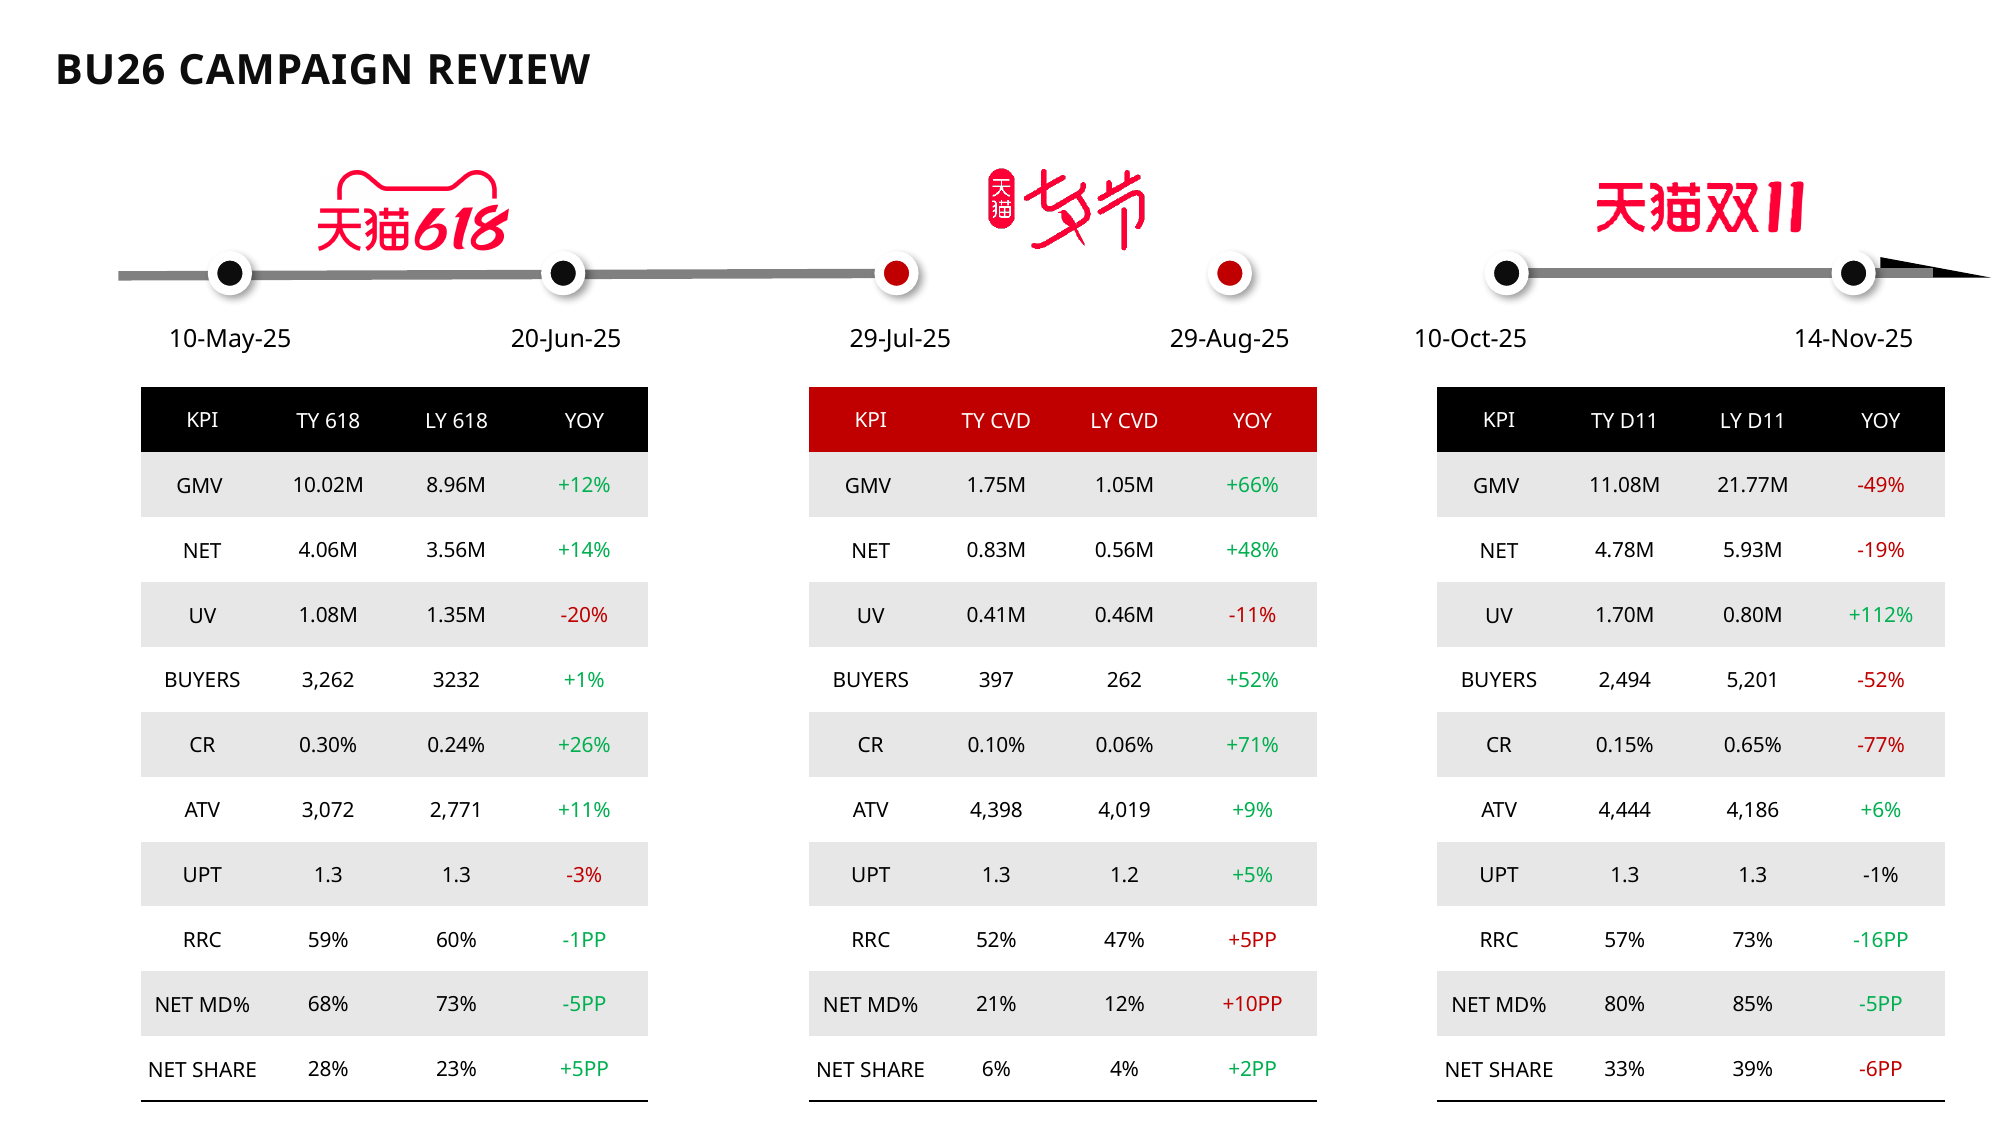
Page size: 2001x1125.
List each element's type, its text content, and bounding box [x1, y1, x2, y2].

table_cell 1.3 [264, 842, 392, 906]
table_cell 52% [932, 906, 1061, 971]
table_cell +5PP [520, 1036, 648, 1100]
picture [317, 170, 509, 251]
table_cell +9% [1189, 777, 1317, 842]
table_cell -16PP [1817, 906, 1945, 971]
table_cell 3232 [392, 647, 520, 712]
table_header YOY [1189, 387, 1317, 452]
table_cell 0.15% [1561, 712, 1689, 777]
table_cell 0.65% [1689, 712, 1817, 777]
table_cell 0.10% [932, 712, 1061, 777]
table_cell -49% [1817, 452, 1945, 517]
table_cell +5PP [1189, 906, 1317, 971]
table_cell 1.3 [392, 842, 520, 906]
table_cell 1.75M [932, 452, 1061, 517]
table_cell 1.70M [1561, 582, 1689, 647]
table_cell GMV [141, 452, 264, 517]
table_cell NET SHARE [1437, 1036, 1561, 1100]
table_header LY 618 [392, 387, 520, 452]
table_cell 59% [264, 906, 392, 971]
table_cell -5PP [1817, 971, 1945, 1036]
text_box [1211, 254, 1249, 273]
table_cell NET MD% [141, 971, 264, 1036]
table_cell 39% [1689, 1036, 1817, 1100]
table_cell 3.56M [392, 517, 520, 582]
table_cell ATV [1437, 777, 1561, 842]
text_box 20-Jun-25 [495, 315, 637, 360]
table_cell 33% [1561, 1036, 1689, 1100]
table_header YOY [1817, 387, 1945, 452]
table_cell CR [1437, 712, 1561, 777]
table_header KPI [1437, 387, 1561, 452]
table_cell UPT [141, 842, 264, 906]
table_cell 73% [392, 971, 520, 1036]
table_cell RRC [141, 906, 264, 971]
table_cell 12% [1061, 971, 1189, 1036]
table_cell -11% [1189, 582, 1317, 647]
table_cell NET MD% [1437, 971, 1561, 1036]
table_cell UV [141, 582, 264, 647]
table_cell 6% [932, 1036, 1061, 1100]
table_header KPI [141, 387, 264, 452]
table_cell +26% [520, 712, 648, 777]
table_cell 1.2 [1061, 842, 1189, 906]
table_cell BUYERS [1437, 647, 1561, 712]
table_cell UV [1437, 582, 1561, 647]
table_cell 0.41M [932, 582, 1061, 647]
table_cell GMV [809, 452, 932, 517]
table_cell NET [809, 517, 932, 582]
table_cell +10PP [1189, 971, 1317, 1036]
table_cell GMV [1437, 452, 1561, 517]
table_cell 21% [932, 971, 1061, 1036]
table_cell 5.93M [1689, 517, 1817, 582]
table_cell BUYERS [141, 647, 264, 712]
table_cell BUYERS [809, 647, 932, 712]
table_cell 1.05M [1061, 452, 1189, 517]
table_header TY CVD [932, 387, 1061, 452]
table_cell +11% [520, 777, 648, 842]
table_cell 47% [1061, 906, 1189, 971]
table_cell +66% [1189, 452, 1317, 517]
table_cell 5,201 [1689, 647, 1817, 712]
table_cell 73% [1689, 906, 1817, 971]
table_header LY D11 [1689, 387, 1817, 452]
table_cell 57% [1561, 906, 1689, 971]
table_cell ATV [141, 777, 264, 842]
table_cell NET SHARE [141, 1036, 264, 1100]
text_box 10-Oct-25 [1398, 315, 1543, 360]
table_cell +6% [1817, 777, 1945, 842]
table_cell 4,444 [1561, 777, 1689, 842]
table_cell CR [809, 712, 932, 777]
table_cell 0.24% [392, 712, 520, 777]
table_cell 4,019 [1061, 777, 1189, 842]
table_cell 1.3 [1689, 842, 1817, 906]
table_cell -3% [520, 842, 648, 906]
table_cell +2PP [1189, 1036, 1317, 1100]
table_cell UPT [1437, 842, 1561, 906]
table_cell +48% [1189, 517, 1317, 582]
table_header KPI [809, 387, 932, 452]
table_cell 262 [1061, 647, 1189, 712]
table_cell 28% [264, 1036, 392, 1100]
table_cell 10.02M [264, 452, 392, 517]
table_cell +14% [520, 517, 648, 582]
table_cell +5% [1189, 842, 1317, 906]
table_cell 85% [1689, 971, 1817, 1036]
table_cell -19% [1817, 517, 1945, 582]
table_cell -1PP [520, 906, 648, 971]
table_cell 3,072 [264, 777, 392, 842]
table_cell 80% [1561, 971, 1689, 1036]
text_box 29-Aug-25 [1154, 315, 1305, 360]
table_cell -1% [1817, 842, 1945, 906]
table_cell 21.77M [1689, 452, 1817, 517]
table_cell 68% [264, 971, 392, 1036]
table_cell 8.96M [392, 452, 520, 517]
table_cell 1.08M [264, 582, 392, 647]
table_cell 4% [1061, 1036, 1189, 1100]
picture [983, 165, 1150, 256]
table_cell ATV [809, 777, 932, 842]
table_cell 23% [392, 1036, 520, 1100]
table_cell 3,262 [264, 647, 392, 712]
table_cell 1.35M [392, 582, 520, 647]
table_cell RRC [1437, 906, 1561, 971]
table_cell +71% [1189, 712, 1317, 777]
table_cell 2,494 [1561, 647, 1689, 712]
table_cell 4.06M [264, 517, 392, 582]
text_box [118, 255, 913, 291]
table_cell -6PP [1817, 1036, 1945, 1100]
table_cell NET [141, 517, 264, 582]
table_cell +1% [520, 647, 648, 712]
text_box [1211, 276, 1248, 292]
table_header TY 618 [264, 387, 392, 452]
picture [1524, 143, 1859, 255]
table_cell CR [141, 712, 264, 777]
table_cell 4,186 [1689, 777, 1817, 842]
table_cell UV [809, 582, 932, 647]
table_cell 4,398 [932, 777, 1061, 842]
table_cell +52% [1189, 647, 1317, 712]
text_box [1489, 255, 1992, 291]
table_cell +112% [1817, 582, 1945, 647]
table_cell 4.78M [1561, 517, 1689, 582]
text_box 29-Jul-25 [834, 315, 967, 360]
table_cell 1.3 [932, 842, 1061, 906]
table_header LY CVD [1061, 387, 1189, 452]
table_cell 0.56M [1061, 517, 1189, 582]
table_header YOY [520, 387, 648, 452]
table_cell 0.80M [1689, 582, 1817, 647]
table_cell 1.3 [1561, 842, 1689, 906]
table_cell 397 [932, 647, 1061, 712]
title BU26 CAMPAIGN REVIEW [54, 43, 1945, 94]
table_cell NET SHARE [809, 1036, 932, 1100]
table_cell 0.06% [1061, 712, 1189, 777]
table_cell 11.08M [1561, 452, 1689, 517]
table_cell 0.30% [264, 712, 392, 777]
text_box 14-Nov-25 [1779, 315, 1929, 360]
table_header TY D11 [1561, 387, 1689, 452]
table_cell 2,771 [392, 777, 520, 842]
table_cell -5PP [520, 971, 648, 1036]
table_cell +12% [520, 452, 648, 517]
table_cell -20% [520, 582, 648, 647]
table_cell -77% [1817, 712, 1945, 777]
text_box 10-May-25 [154, 315, 307, 360]
table_cell -52% [1817, 647, 1945, 712]
table_cell 60% [392, 906, 520, 971]
table_cell NET MD% [809, 971, 932, 1036]
table_cell 0.83M [932, 517, 1061, 582]
table_cell 0.46M [1061, 582, 1189, 647]
table_cell UPT [809, 842, 932, 906]
table_cell NET [1437, 517, 1561, 582]
table_cell RRC [809, 906, 932, 971]
